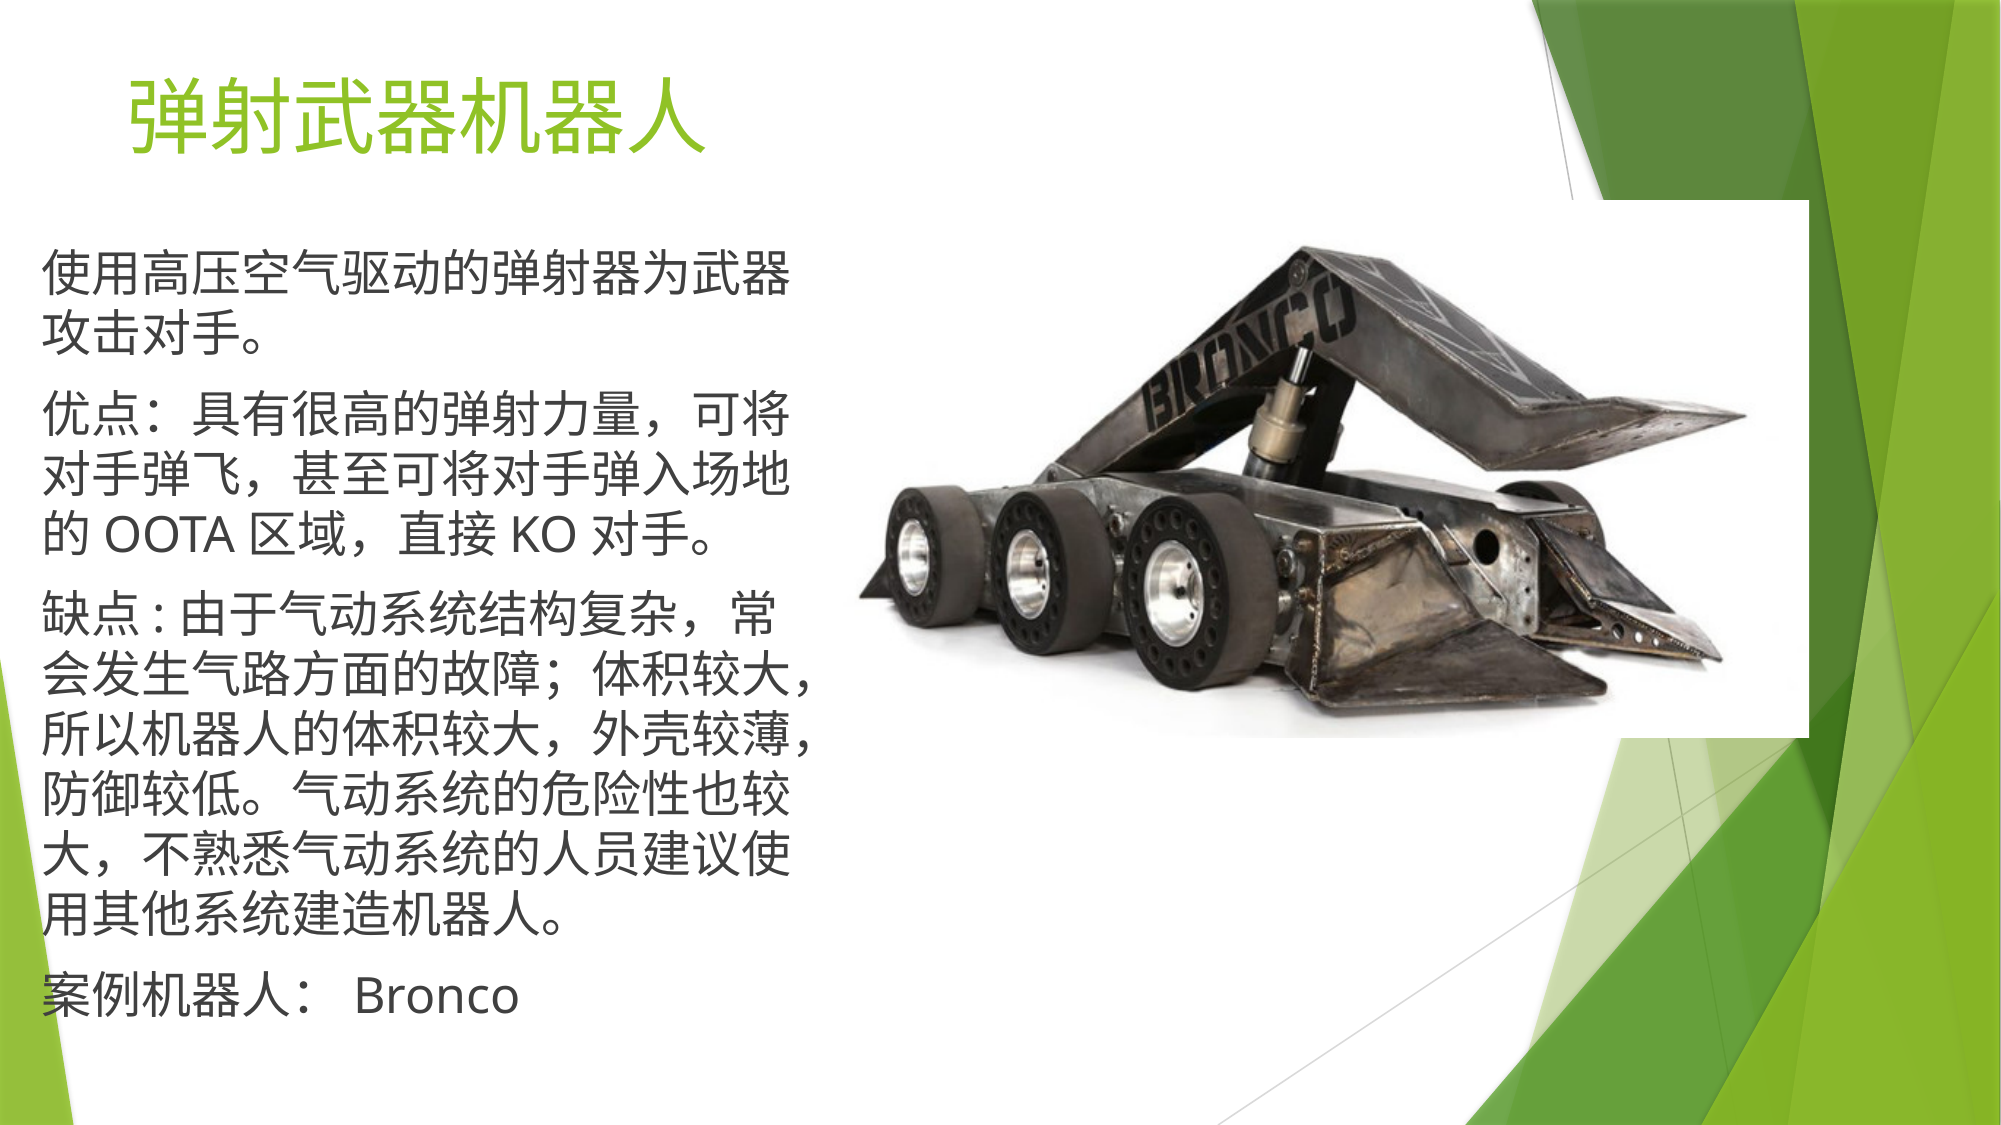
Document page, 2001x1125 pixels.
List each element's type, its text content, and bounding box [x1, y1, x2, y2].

list 使用高压空气驱动的弹射器为武器攻击对手。 优点：具有很高的弹射力量，可将对手弹飞，甚至可将对手弹入场地的OOTA区域，直接KO对手。 缺点:由于气动系统结构复杂，常会发生气路方面的故障；体积较大，所以机器人的体积较大，外壳较薄，防御较低。气动系统的危险性也较大，不熟悉气动系统的人员建议使用其他系统建造机器人。 案例机器人：Bronco [26, 233, 834, 738]
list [839, 200, 1810, 739]
title 弹射武器机器人 [111, 62, 744, 233]
